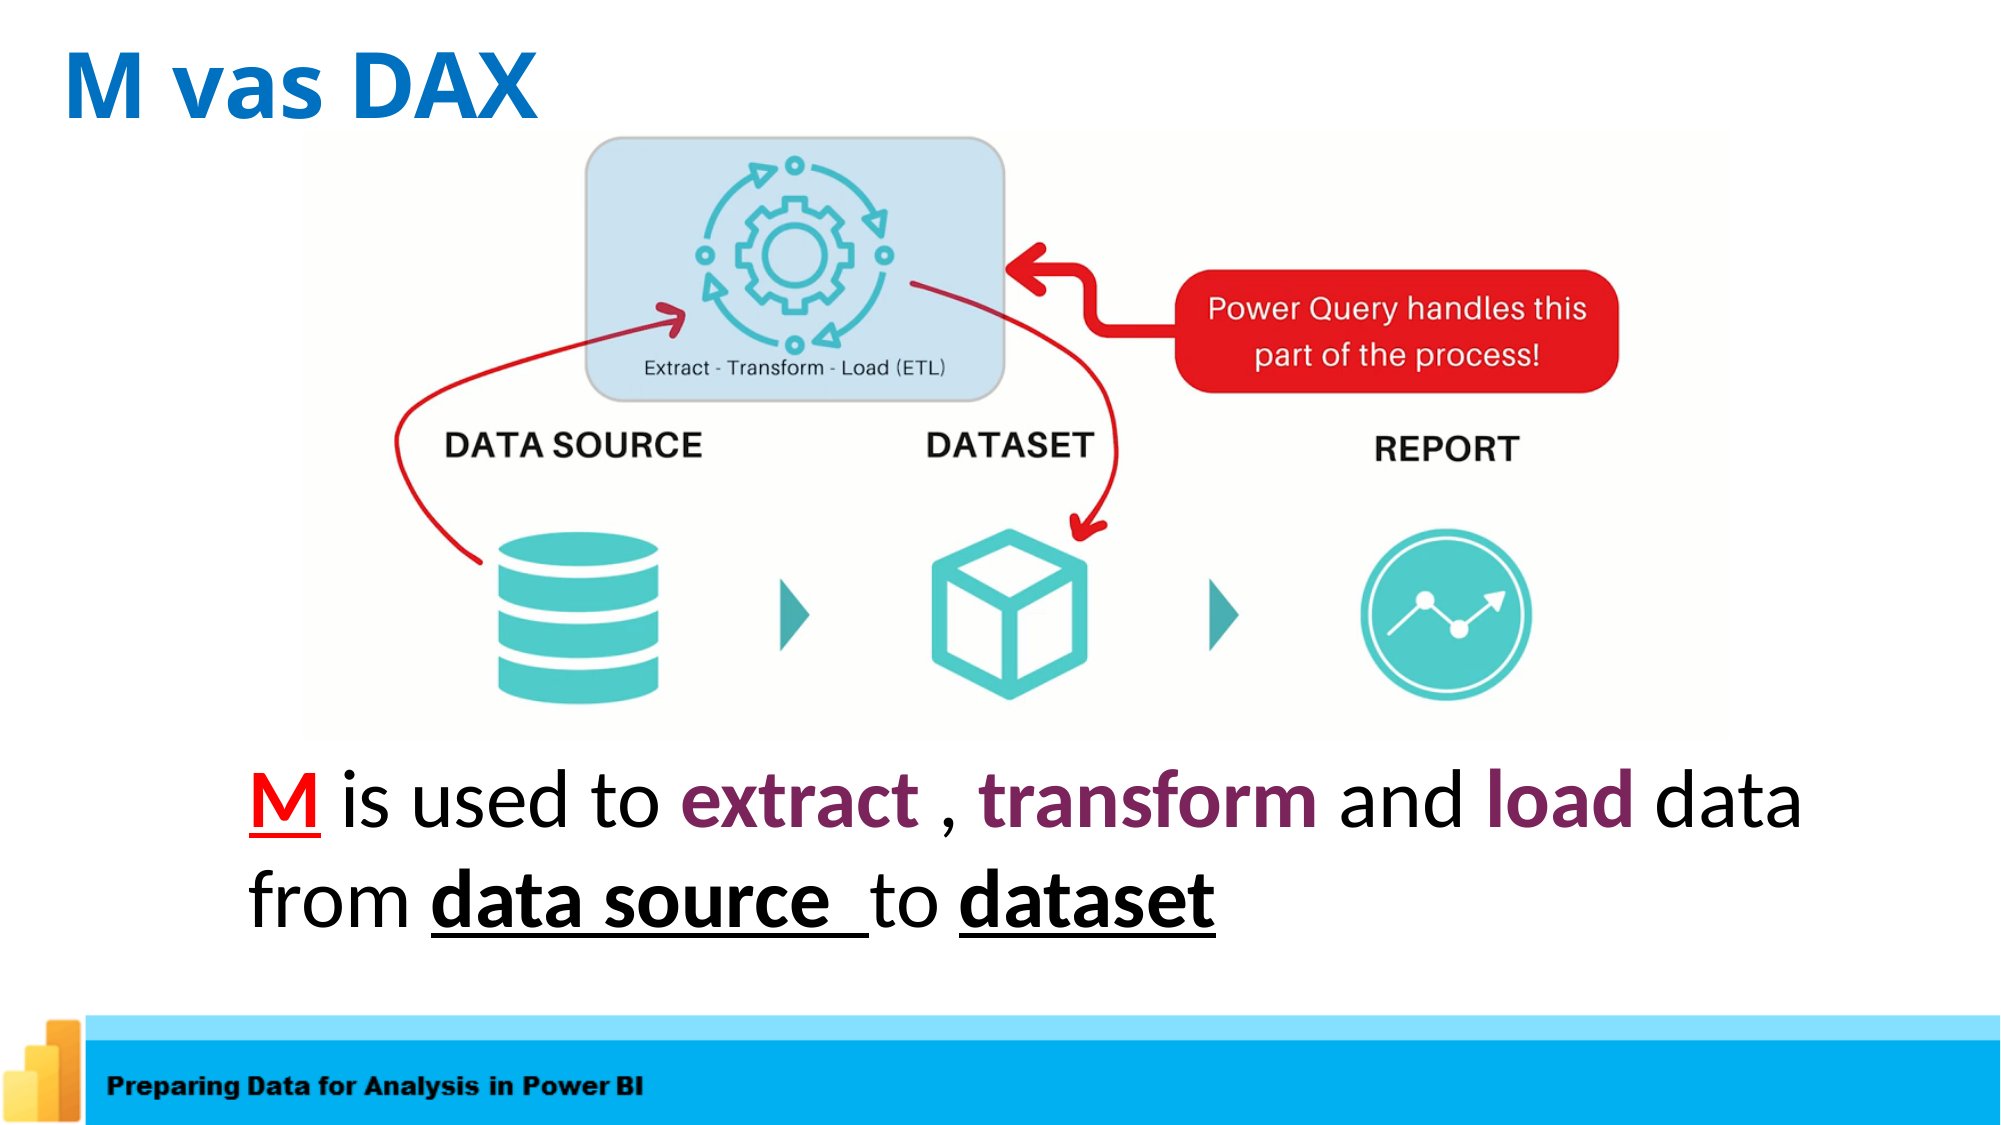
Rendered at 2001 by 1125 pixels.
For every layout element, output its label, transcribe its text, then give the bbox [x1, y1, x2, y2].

picture [0, 0, 2001, 1125]
picture [431, 1089, 436, 1097]
picture [533, 1078, 538, 1086]
picture [286, 1079, 291, 1094]
picture [110, 1078, 114, 1093]
title M vas DAX [46, 25, 1697, 151]
picture [370, 1078, 376, 1086]
picture [321, 1078, 325, 1093]
picture [117, 1078, 122, 1086]
picture [251, 1078, 258, 1094]
picture [619, 1078, 628, 1094]
text_box M is used to extract , transform and load data from data source to dataset [233, 736, 1839, 952]
